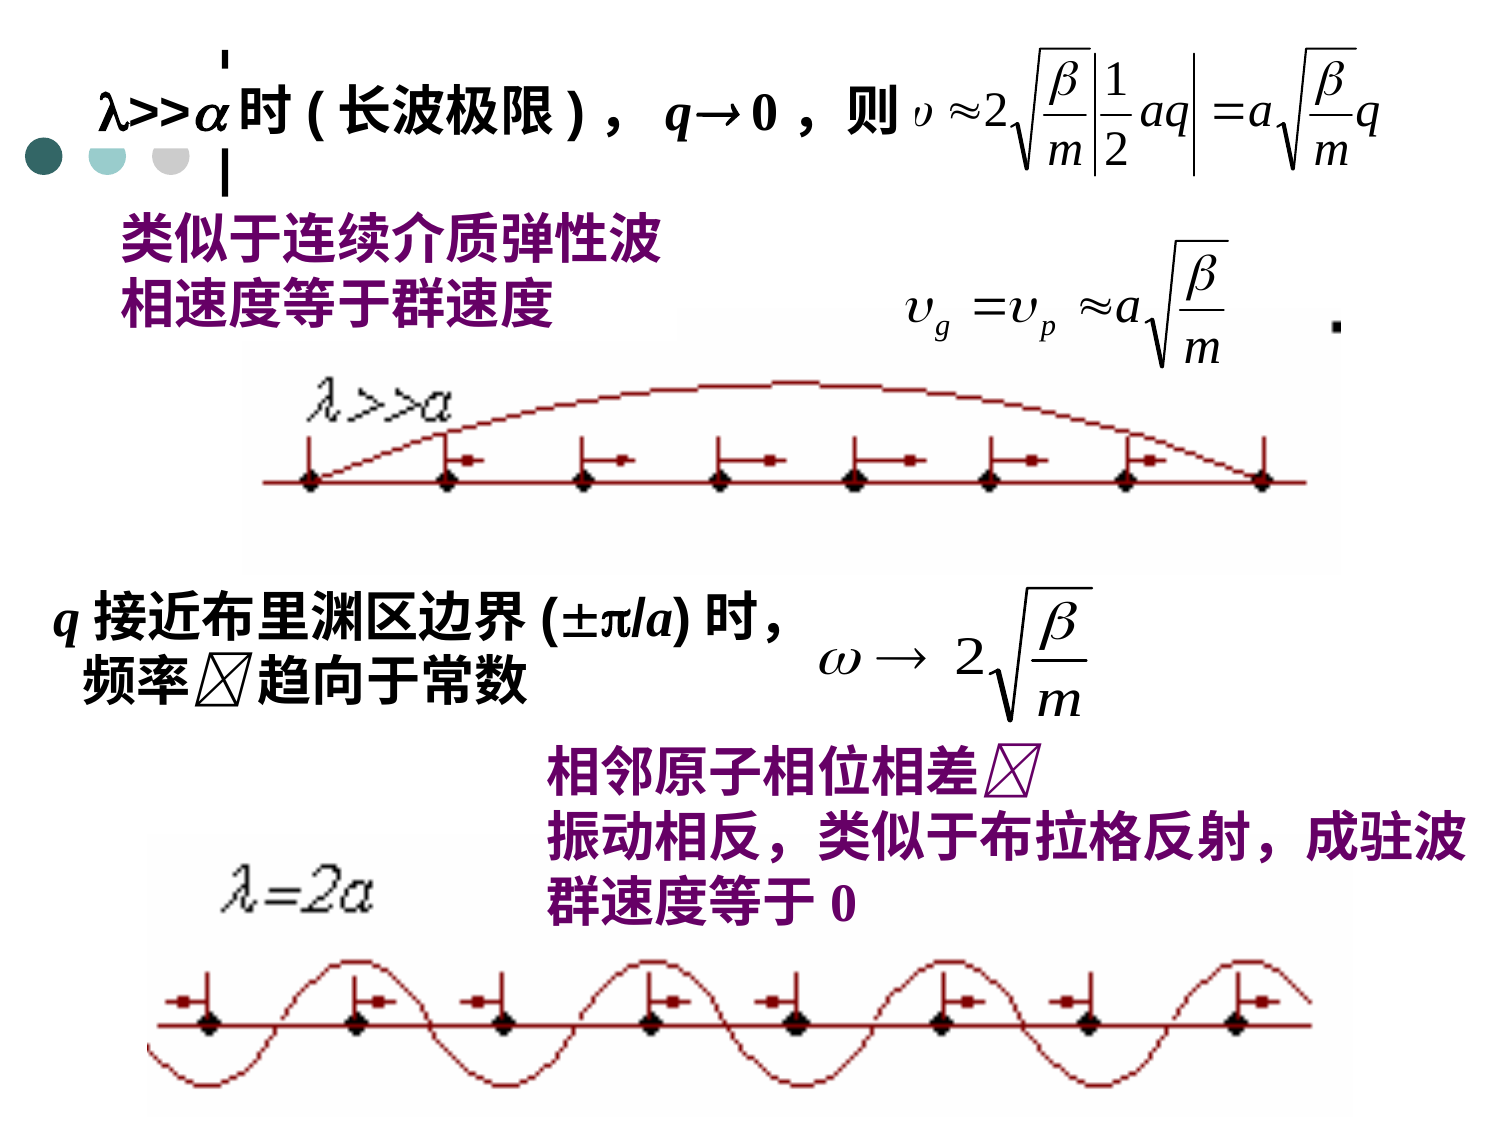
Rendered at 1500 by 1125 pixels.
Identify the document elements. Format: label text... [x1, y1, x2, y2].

text_box 相邻原子相位相差 振动相反，类似于布拉格反射，成驻波 群速度等于0 [456, 730, 1484, 940]
text_box 类似于连续介质弹性波 相速度等于群速度 [30, 196, 678, 342]
picture [147, 833, 1353, 1117]
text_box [891, 35, 1392, 185]
picture [241, 308, 1341, 575]
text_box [898, 227, 1239, 380]
text_box q接近布里渊区边界(/a)时，频率 趋向于常数 [11, 574, 798, 740]
text_box >>时(长波极限)，q 0，则 [83, 68, 886, 149]
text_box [808, 574, 1106, 734]
